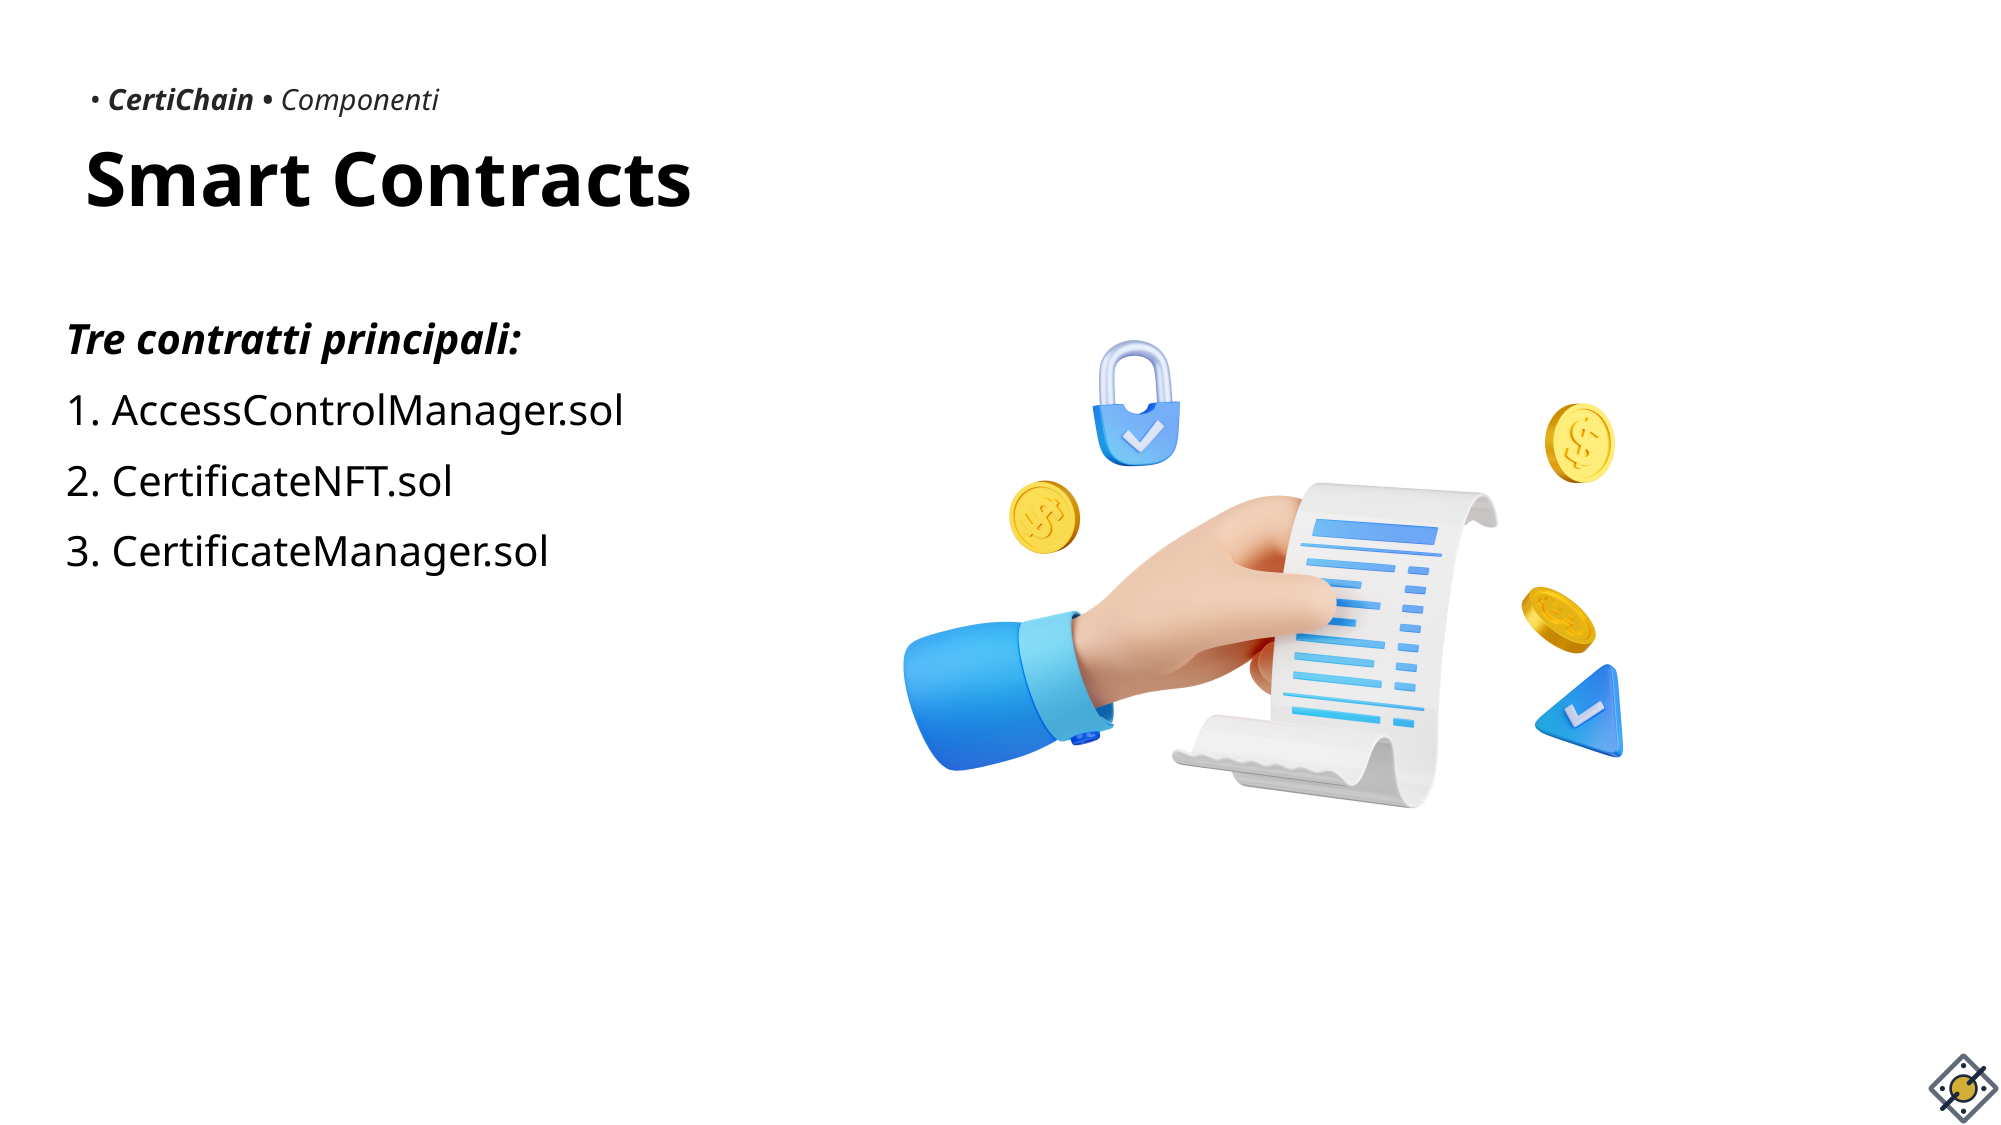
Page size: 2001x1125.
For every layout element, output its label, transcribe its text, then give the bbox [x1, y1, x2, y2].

text_box Tre contratti principali: [50, 280, 770, 371]
text_box 3. CertificateManager.sol [51, 492, 770, 583]
text_box Smart Contracts [70, 124, 709, 229]
picture [1926, 1051, 2000, 1125]
text_box • CertiChain • Componenti [74, 73, 455, 124]
text_box 2. CertificateNFT.sol [51, 422, 770, 492]
text_box 1. AccessControlManager.sol [51, 351, 770, 422]
picture [770, 201, 1773, 953]
